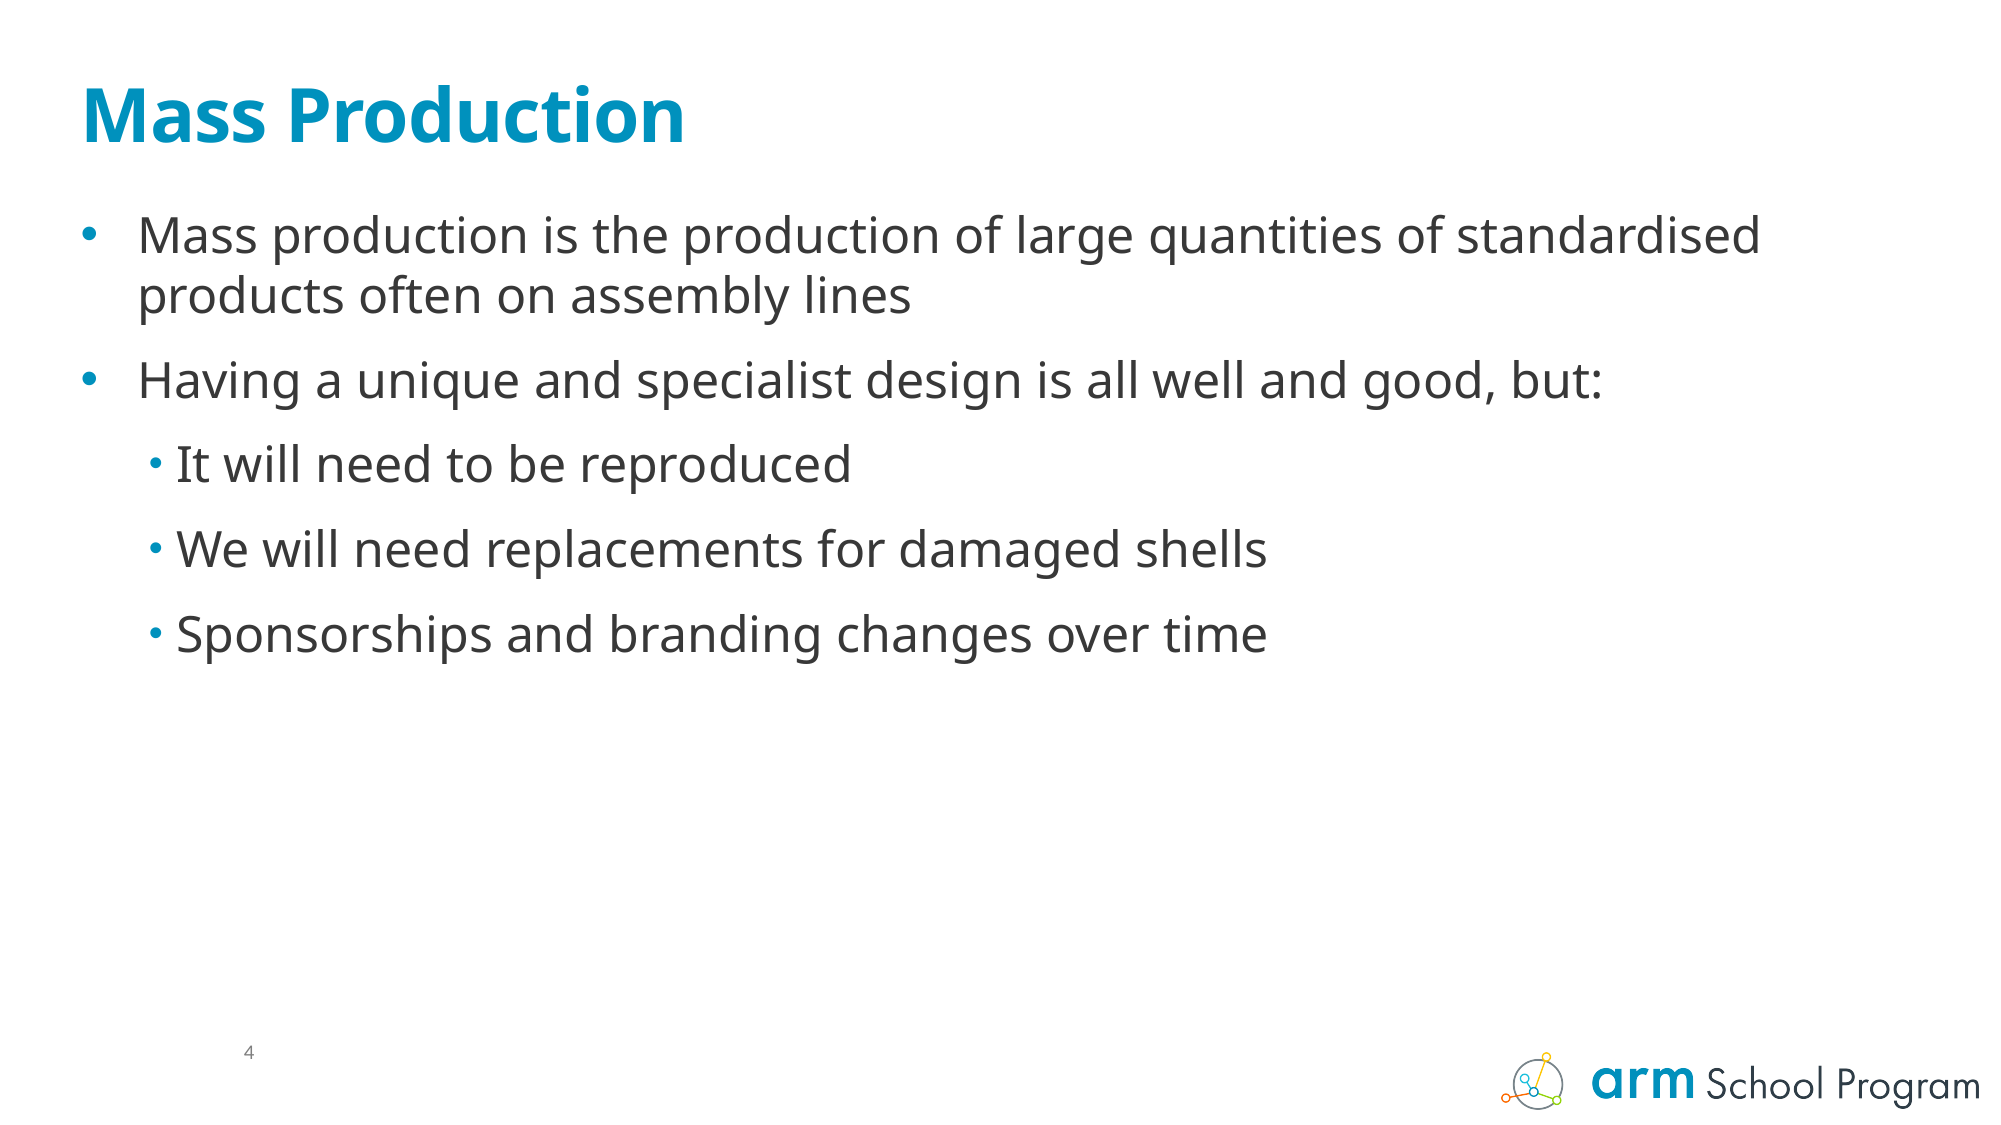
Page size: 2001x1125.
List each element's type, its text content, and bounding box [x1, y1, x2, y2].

picture [1501, 1052, 1979, 1110]
title Mass Production [80, 48, 1915, 158]
list Mass production is the production of large quantities of standardised products often on assembly lines Having a unique and specialist design is all well and good, but: It will need to be reproduced We will need replacements for damaged shells Sponsorships and branding changes over time [80, 203, 1915, 957]
